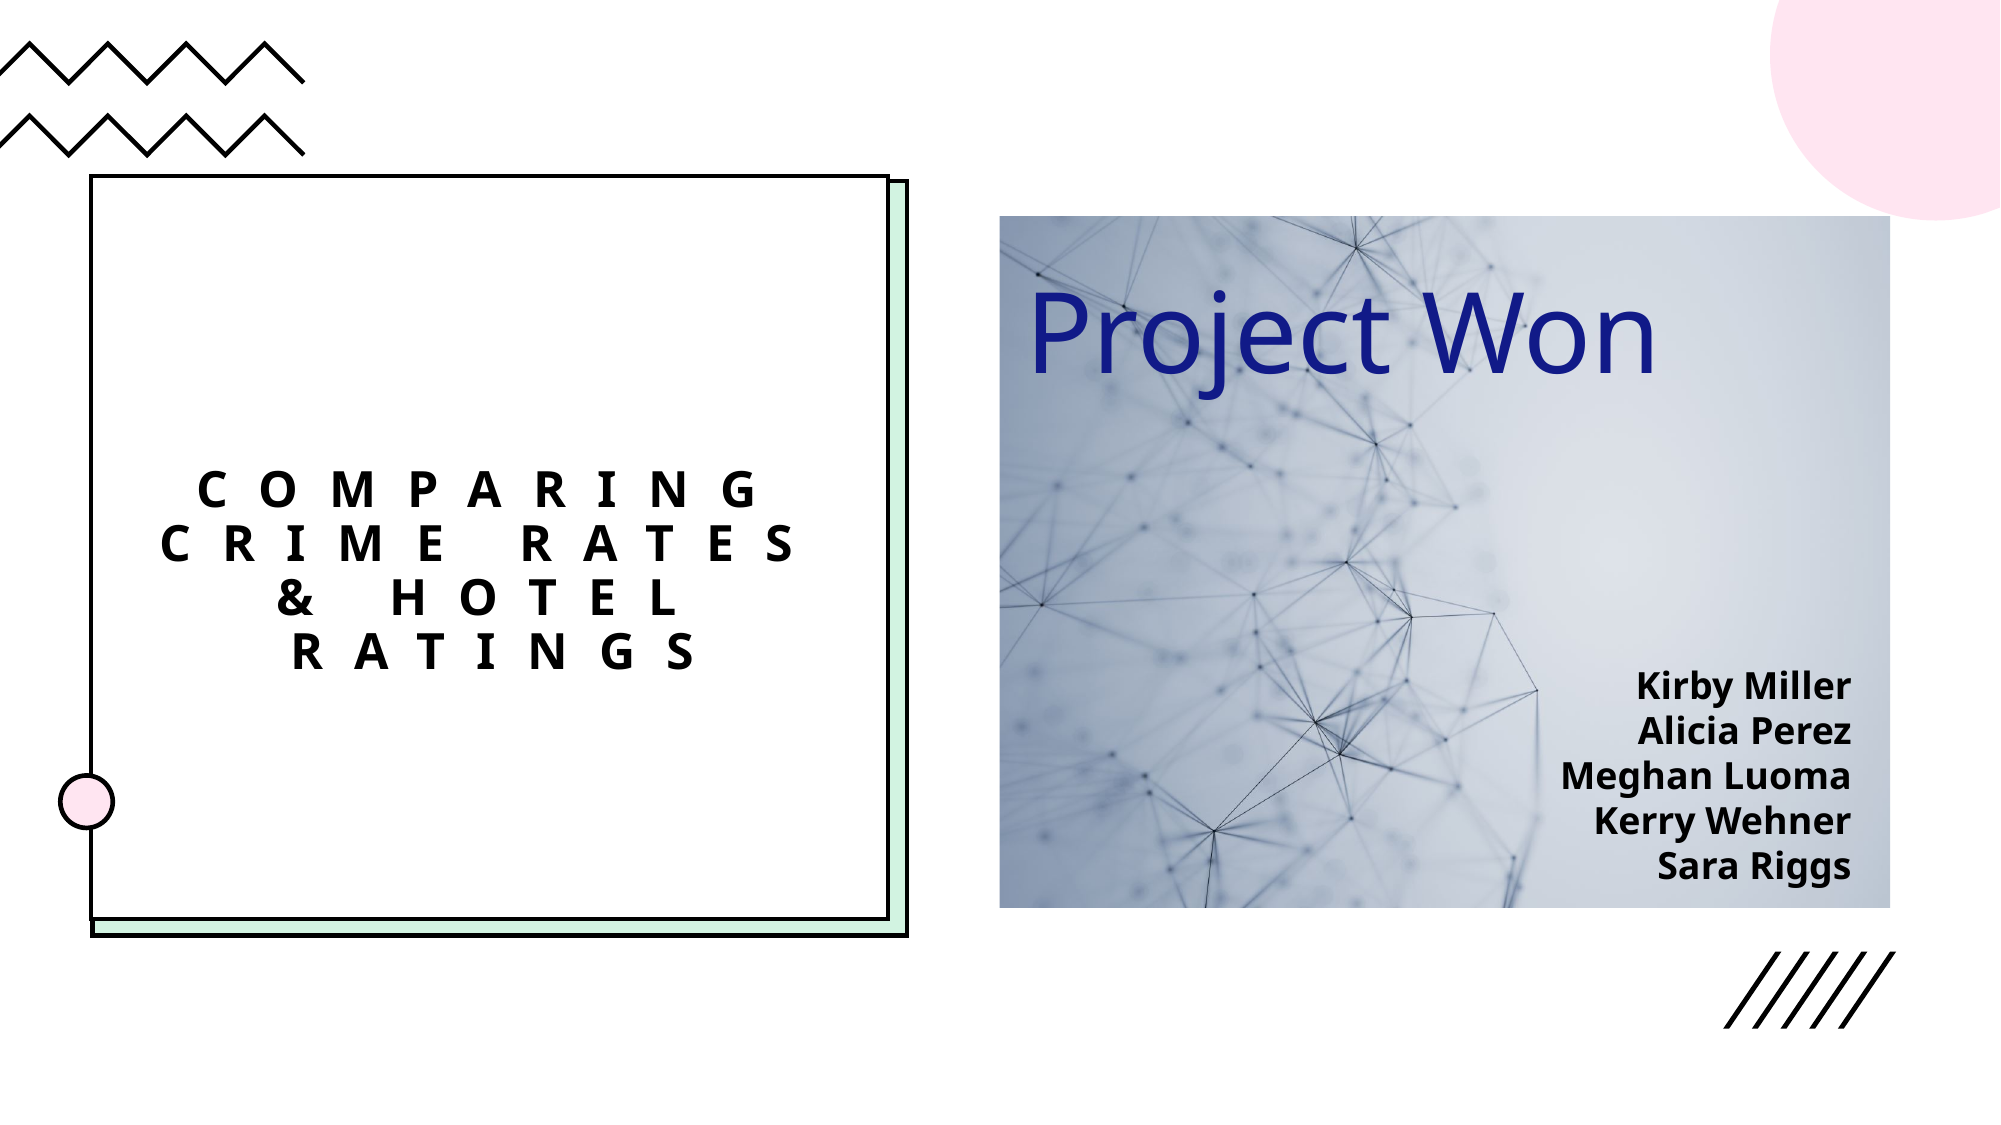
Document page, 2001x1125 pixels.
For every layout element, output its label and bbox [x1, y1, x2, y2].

text_box [0, 40, 306, 159]
text_box [0, 0, 2000, 1125]
text_box [1723, 951, 1897, 1029]
text_box [1768, 0, 2000, 222]
picture [999, 216, 1891, 908]
text_box [90, 175, 889, 774]
text_box [59, 774, 92, 829]
text_box [92, 180, 908, 936]
